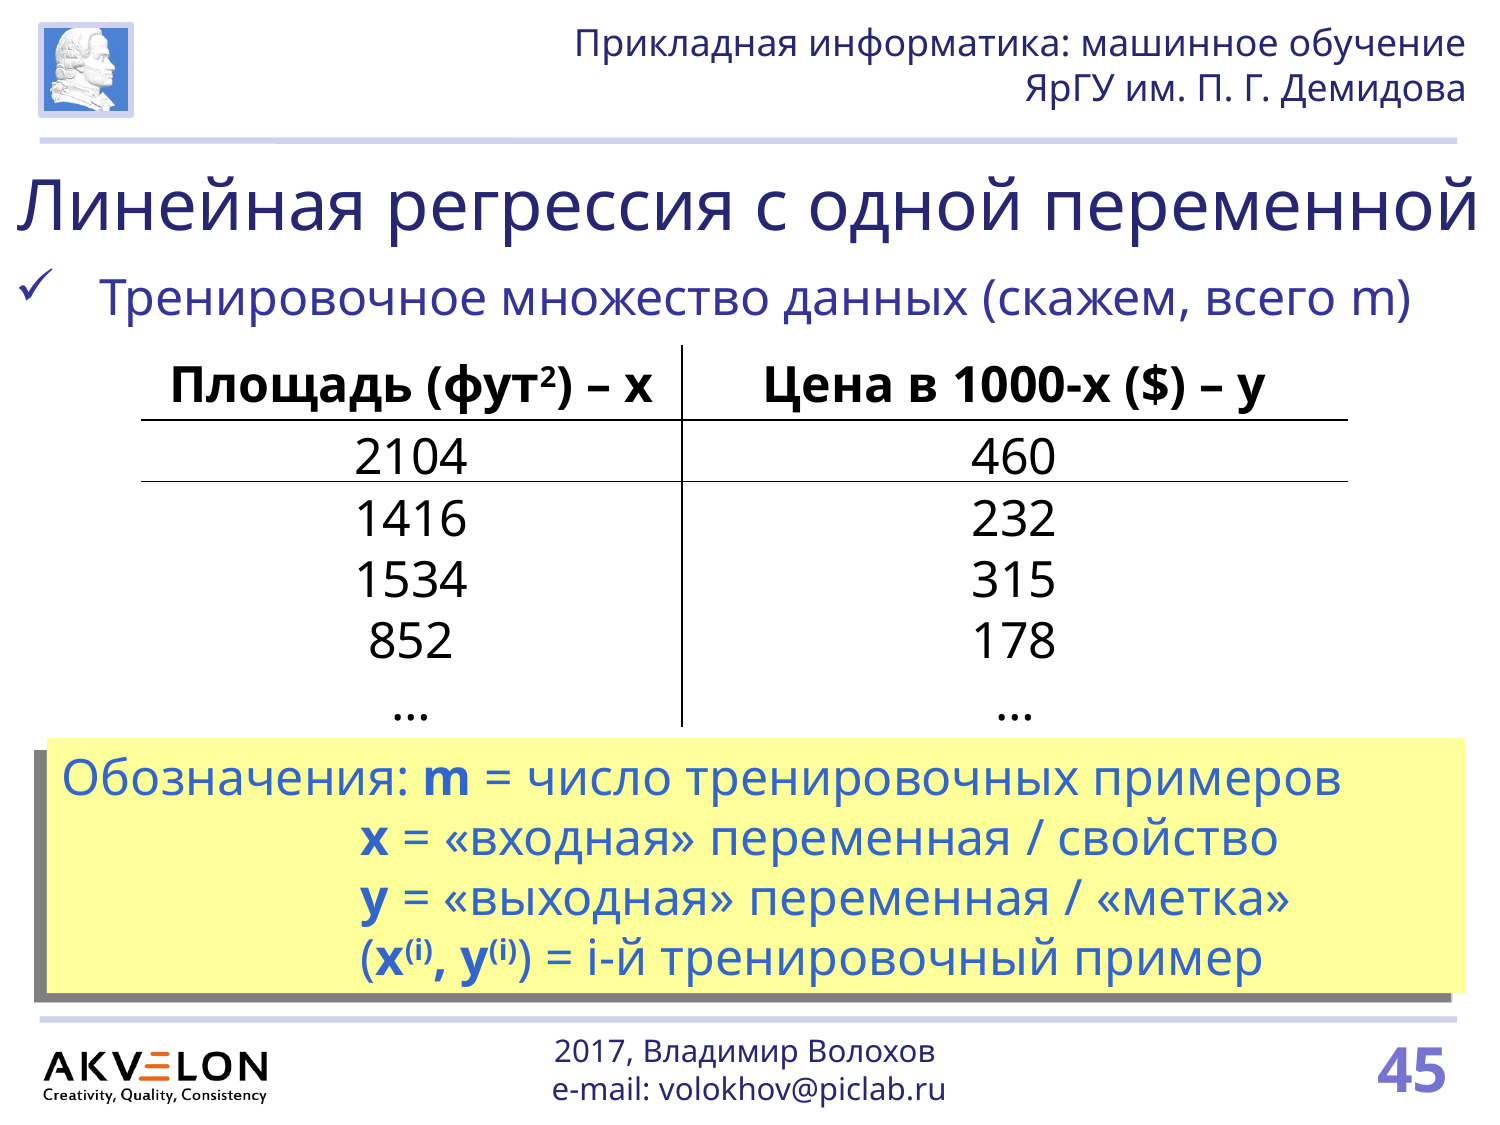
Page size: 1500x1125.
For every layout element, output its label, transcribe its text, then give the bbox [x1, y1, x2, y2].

text_box Линейная регрессия с одной переменной [0, 152, 1500, 252]
table_cell … [141, 665, 681, 727]
table_cell 1534 [141, 543, 681, 604]
text_box Прикладная информатика: машинное обучение ЯрГУ им. П. Г. Демидова [559, 11, 1482, 116]
text_box Обозначения: m = число тренировочных примеров x = «входная» переменная / свойство y = «выходная» переменная / «метка» (x(i), y(i)) = i-й тренировочный пример [46, 738, 1465, 994]
table_cell 460 [683, 421, 1348, 481]
footer 2017, Владимир Волохов e-mail: volokhov@piclab.ru [526, 1031, 973, 1107]
text_box Тренировочное множество данных (скажем, всего m) [0, 257, 1500, 333]
table_cell 2104 [141, 421, 681, 481]
table_cell 178 [683, 604, 1348, 665]
table_header Цена в 1000-х ($) – y [683, 345, 1348, 419]
table_cell 1416 [141, 482, 681, 543]
table_header Площадь (фут2) – x [141, 345, 681, 419]
table_cell 315 [683, 543, 1348, 604]
picture [39, 23, 131, 117]
table_cell … [683, 665, 1348, 727]
table_cell 852 [141, 604, 681, 665]
text_box 45 [1362, 1022, 1464, 1113]
table_cell 232 [683, 482, 1348, 543]
picture [40, 1047, 268, 1107]
